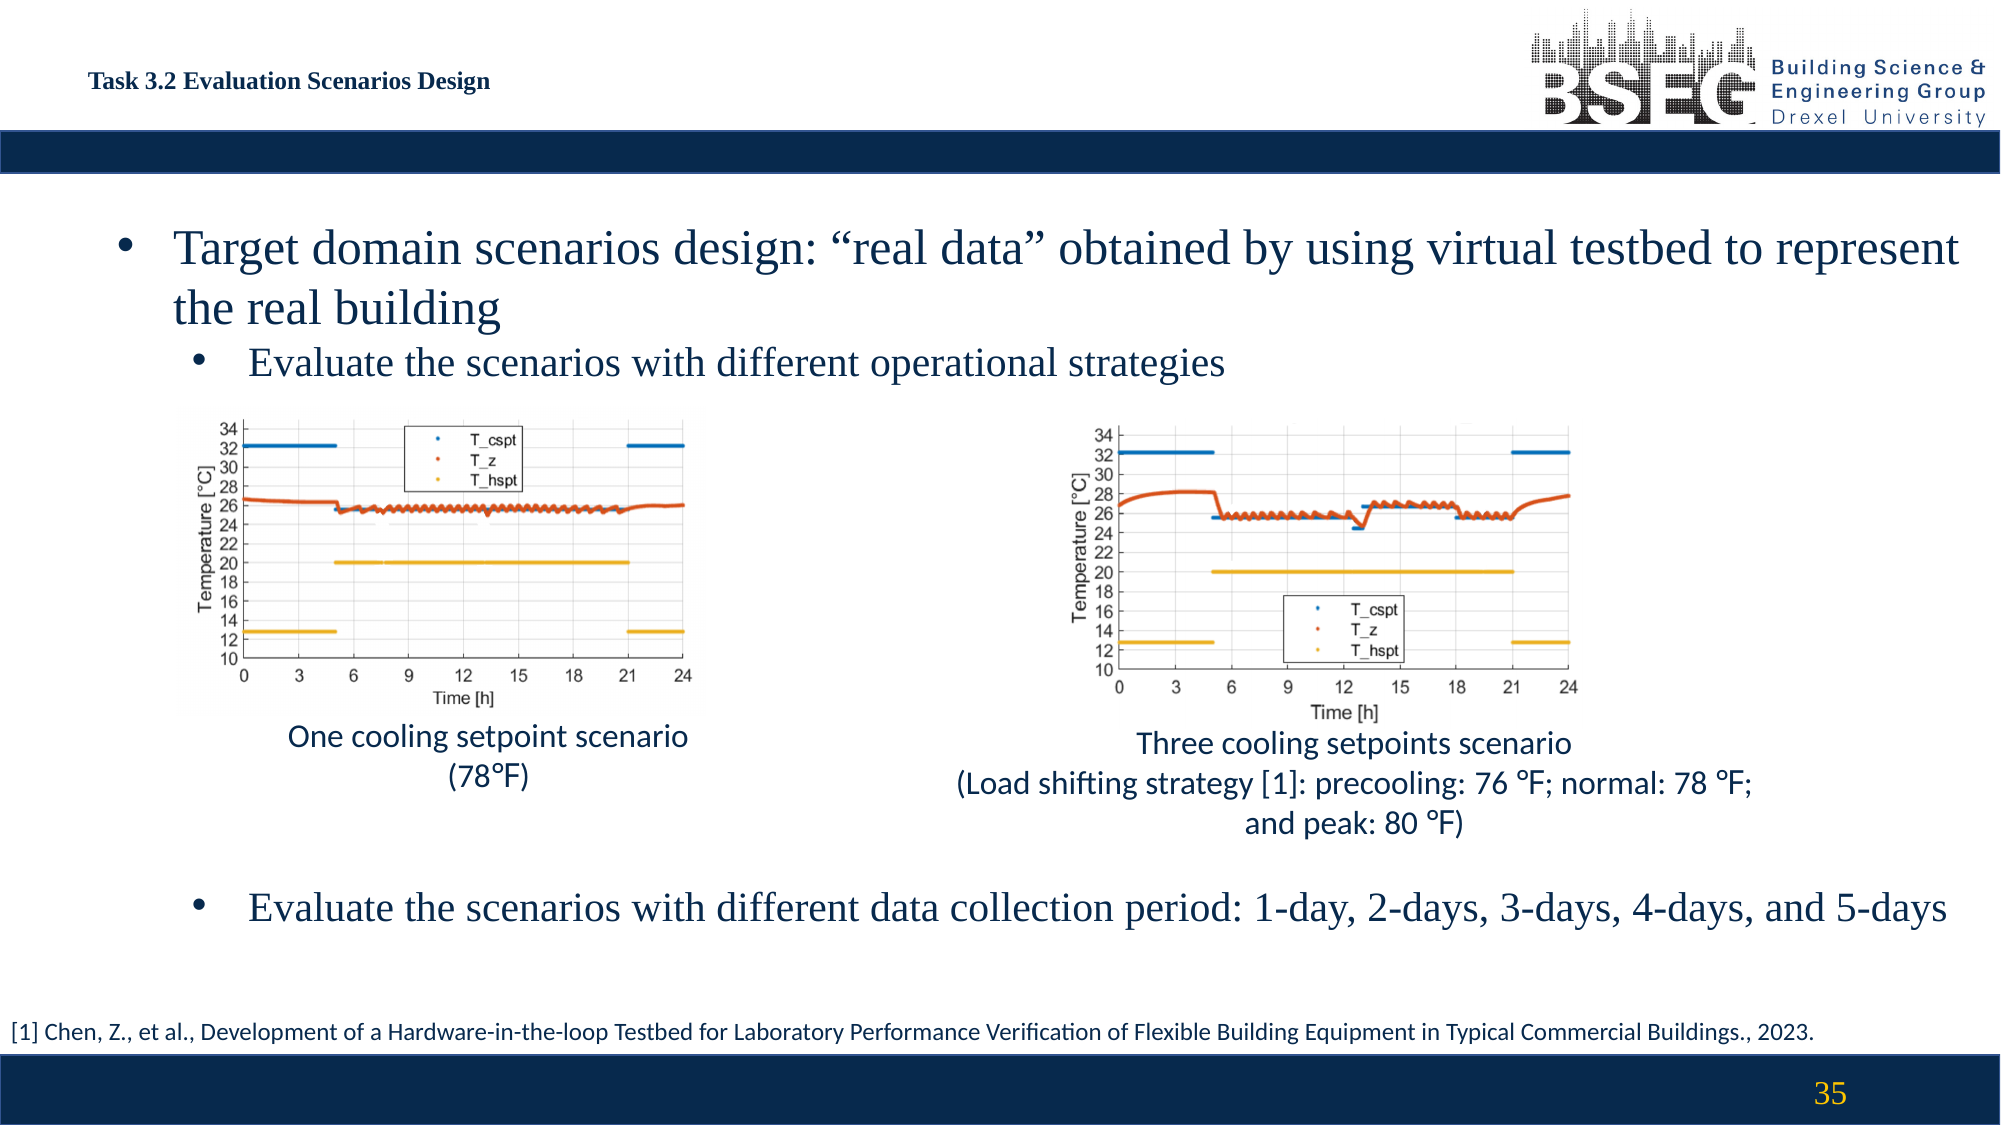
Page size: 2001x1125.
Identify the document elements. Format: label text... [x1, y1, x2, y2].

slide_number 35 [1412, 1060, 1863, 1121]
title Task 3.2 Evaluation Scenarios Design [72, 59, 1863, 103]
picture [1524, 7, 1994, 129]
text_box [1] Chen, Z., et al., Development of a Hardware-in-the-loop Testbed for Laboratory Performance Verification of Flexible Building Equipment in Typical Commercial Buildings., 2023. [0, 1007, 2000, 1053]
text_box Target domain scenarios design: “real data” obtained by using virtual testbed to represent the real building Evaluate the scenarios with different operational strategies Evaluate the scenarios with different data collection period: 1-day, 2-days, 3-days, 4-days, and 5-days [102, 207, 2000, 1007]
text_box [176, 406, 1789, 851]
